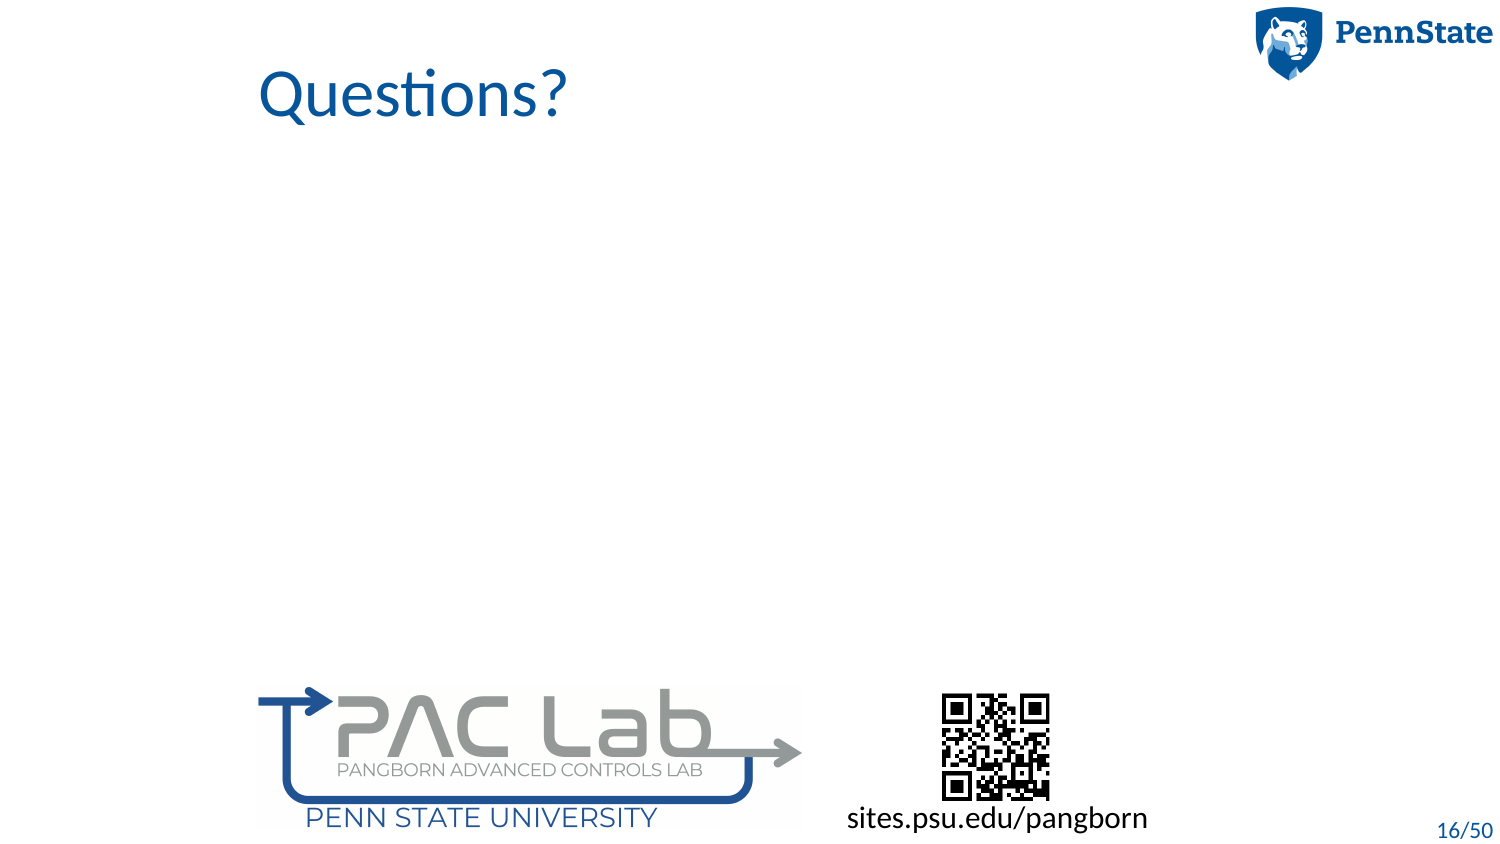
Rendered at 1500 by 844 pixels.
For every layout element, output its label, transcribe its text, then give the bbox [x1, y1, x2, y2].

picture [1248, 3, 1500, 85]
picture [256, 686, 803, 830]
text_box Questions? [243, 40, 1257, 166]
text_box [824, 692, 1172, 841]
